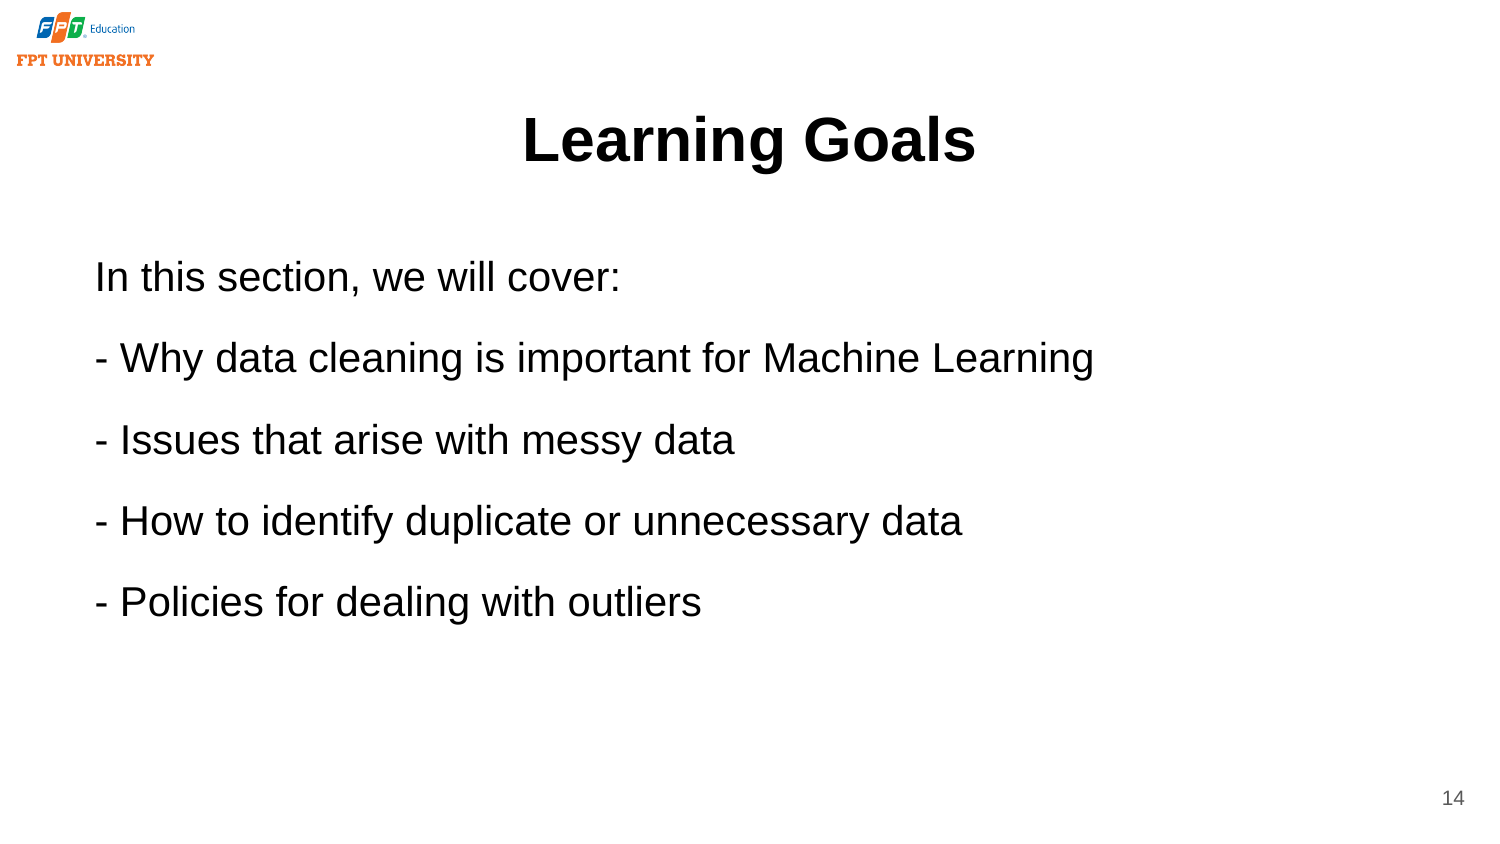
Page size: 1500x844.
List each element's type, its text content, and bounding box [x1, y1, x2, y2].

title Learning Goals [51, 72, 1449, 167]
slide_number 14 [1389, 764, 1480, 830]
picture [11, 1, 160, 77]
list In this section, we will cover: - Why data cleaning is important for Machine Learning - Issues that arise with messy data - How to identify duplicate or unnecessary data - Policies for dealing with outliers [79, 227, 1320, 710]
